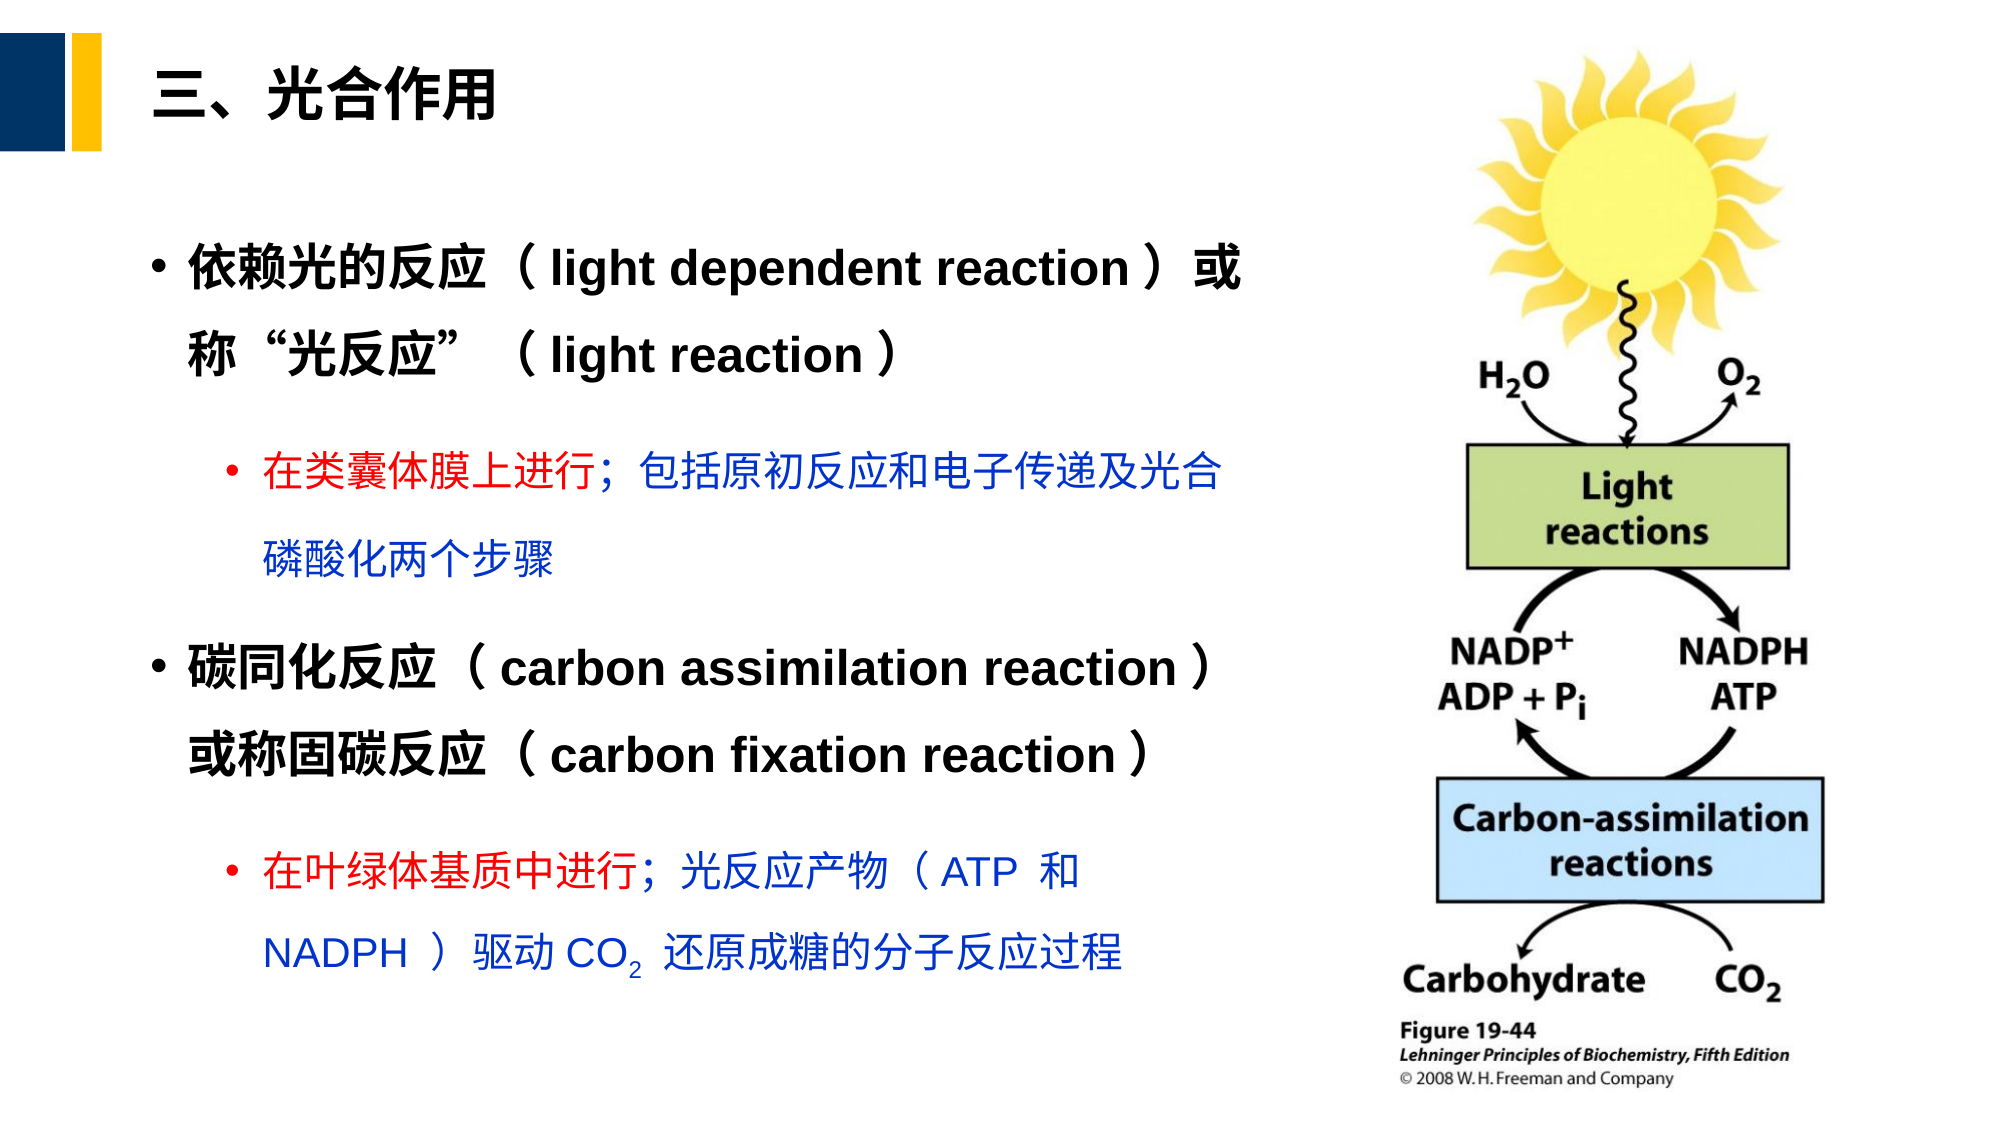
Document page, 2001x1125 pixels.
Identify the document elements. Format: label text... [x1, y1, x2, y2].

title 三、光合作用 [135, 33, 1950, 152]
picture [1392, 45, 1865, 1092]
list 依赖光的反应（light dependent reaction）或称“光反应”（light reaction） 在类囊体膜上进行；包括原初反应和电子传递及光合磷酸化两个步骤 碳同化反应（carbon assimilation reaction）或称固碳反应（carbon fixation reaction） 在叶绿体基质中进行；光反应产物（ATP 和NADPH ）驱动CO2 还原成糖的分子反应过程 [135, 200, 1267, 1092]
